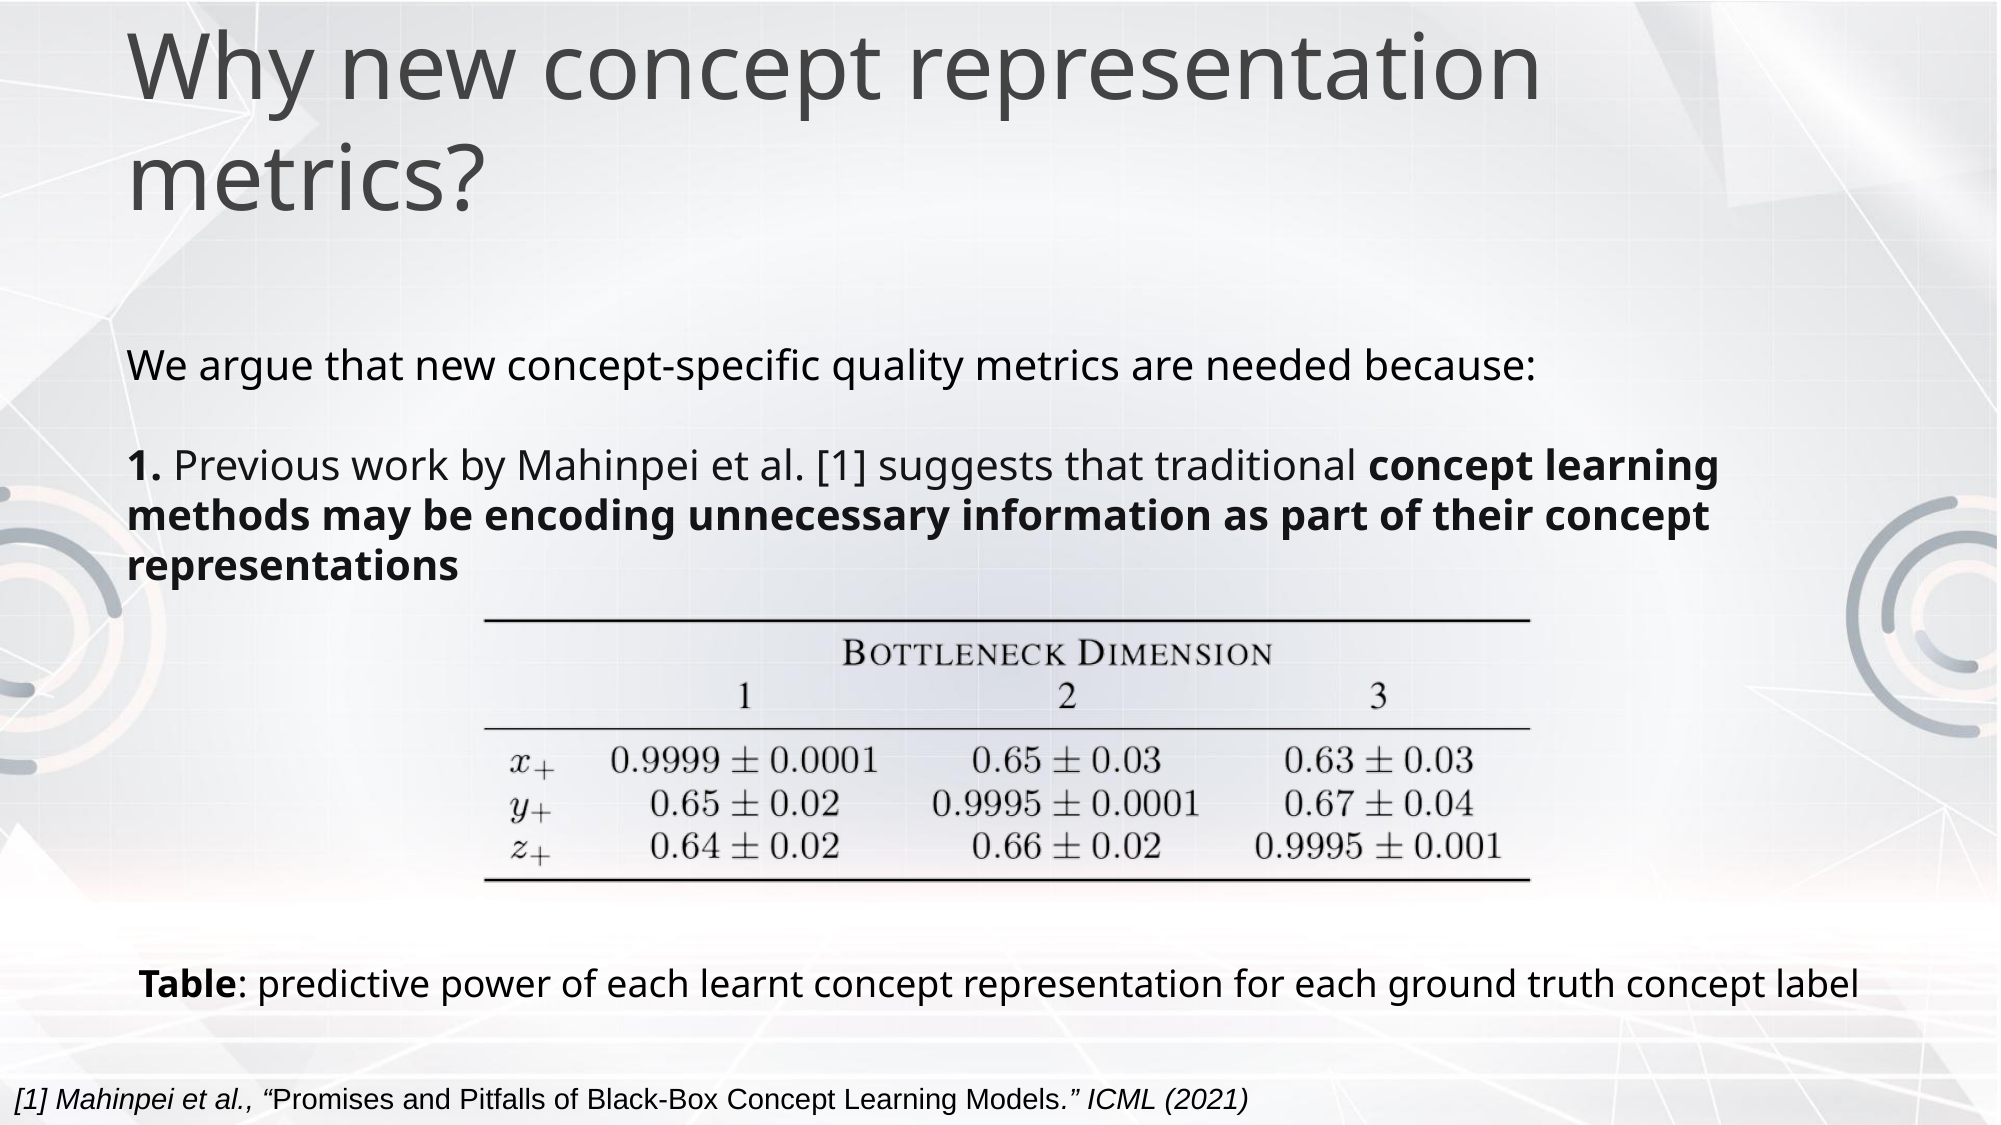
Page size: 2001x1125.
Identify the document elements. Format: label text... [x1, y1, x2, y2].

text_box [1] Mahinpei et al., “Promises and Pitfalls of Black-Box Concept Learning Models.” ICML (2021) [0, 1073, 2000, 1123]
text_box Table: predictive power of each learnt concept representation for each ground truth concept label [111, 952, 1889, 1013]
title Why new concept representation metrics? [111, 97, 1889, 244]
picture [0, 0, 2000, 1073]
text_box We argue that new concept-specific quality metrics are needed because: 1. Previous work by Mahinpei et al. [1] suggests that traditional concept learning methods may be encoding unnecessary information as part of their concept representations [111, 331, 1889, 696]
